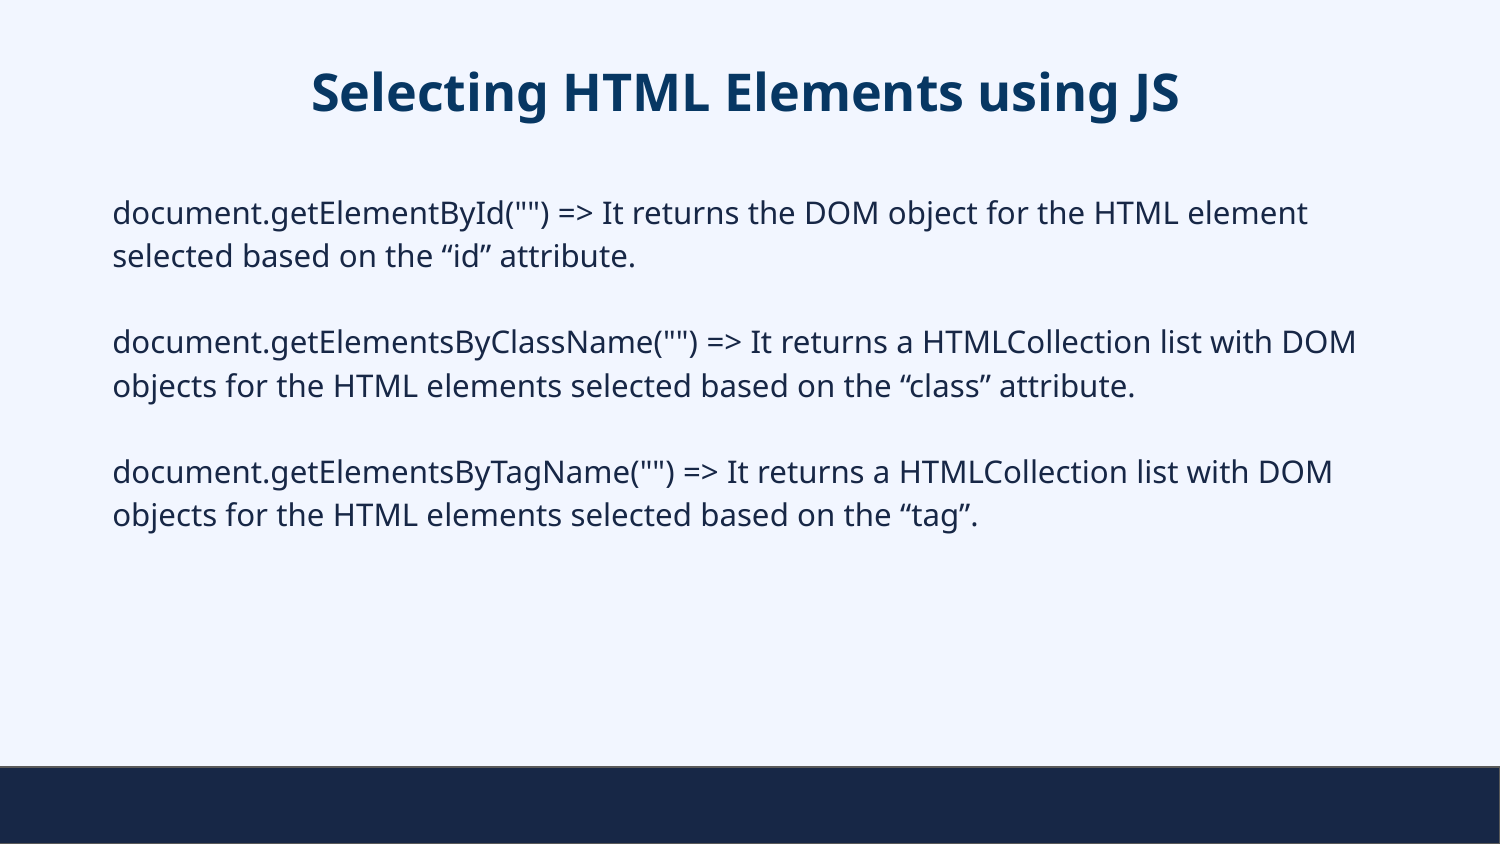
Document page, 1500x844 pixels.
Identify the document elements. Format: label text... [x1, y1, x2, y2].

text_box [0, 767, 1500, 844]
title Selecting HTML Elements using JS [29, 35, 1462, 148]
text_box document.getElementById("") => It returns the DOM object for the HTML element selected based on the “id” attribute. document.getElementsByClassName("") => It returns a HTMLCollection list with DOM objects for the HTML elements selected based on the “class” attribute. document.getElementsByTagName("") => It returns a HTMLCollection list with DOM objects for the HTML elements selected based on the “tag”. [97, 172, 1397, 736]
